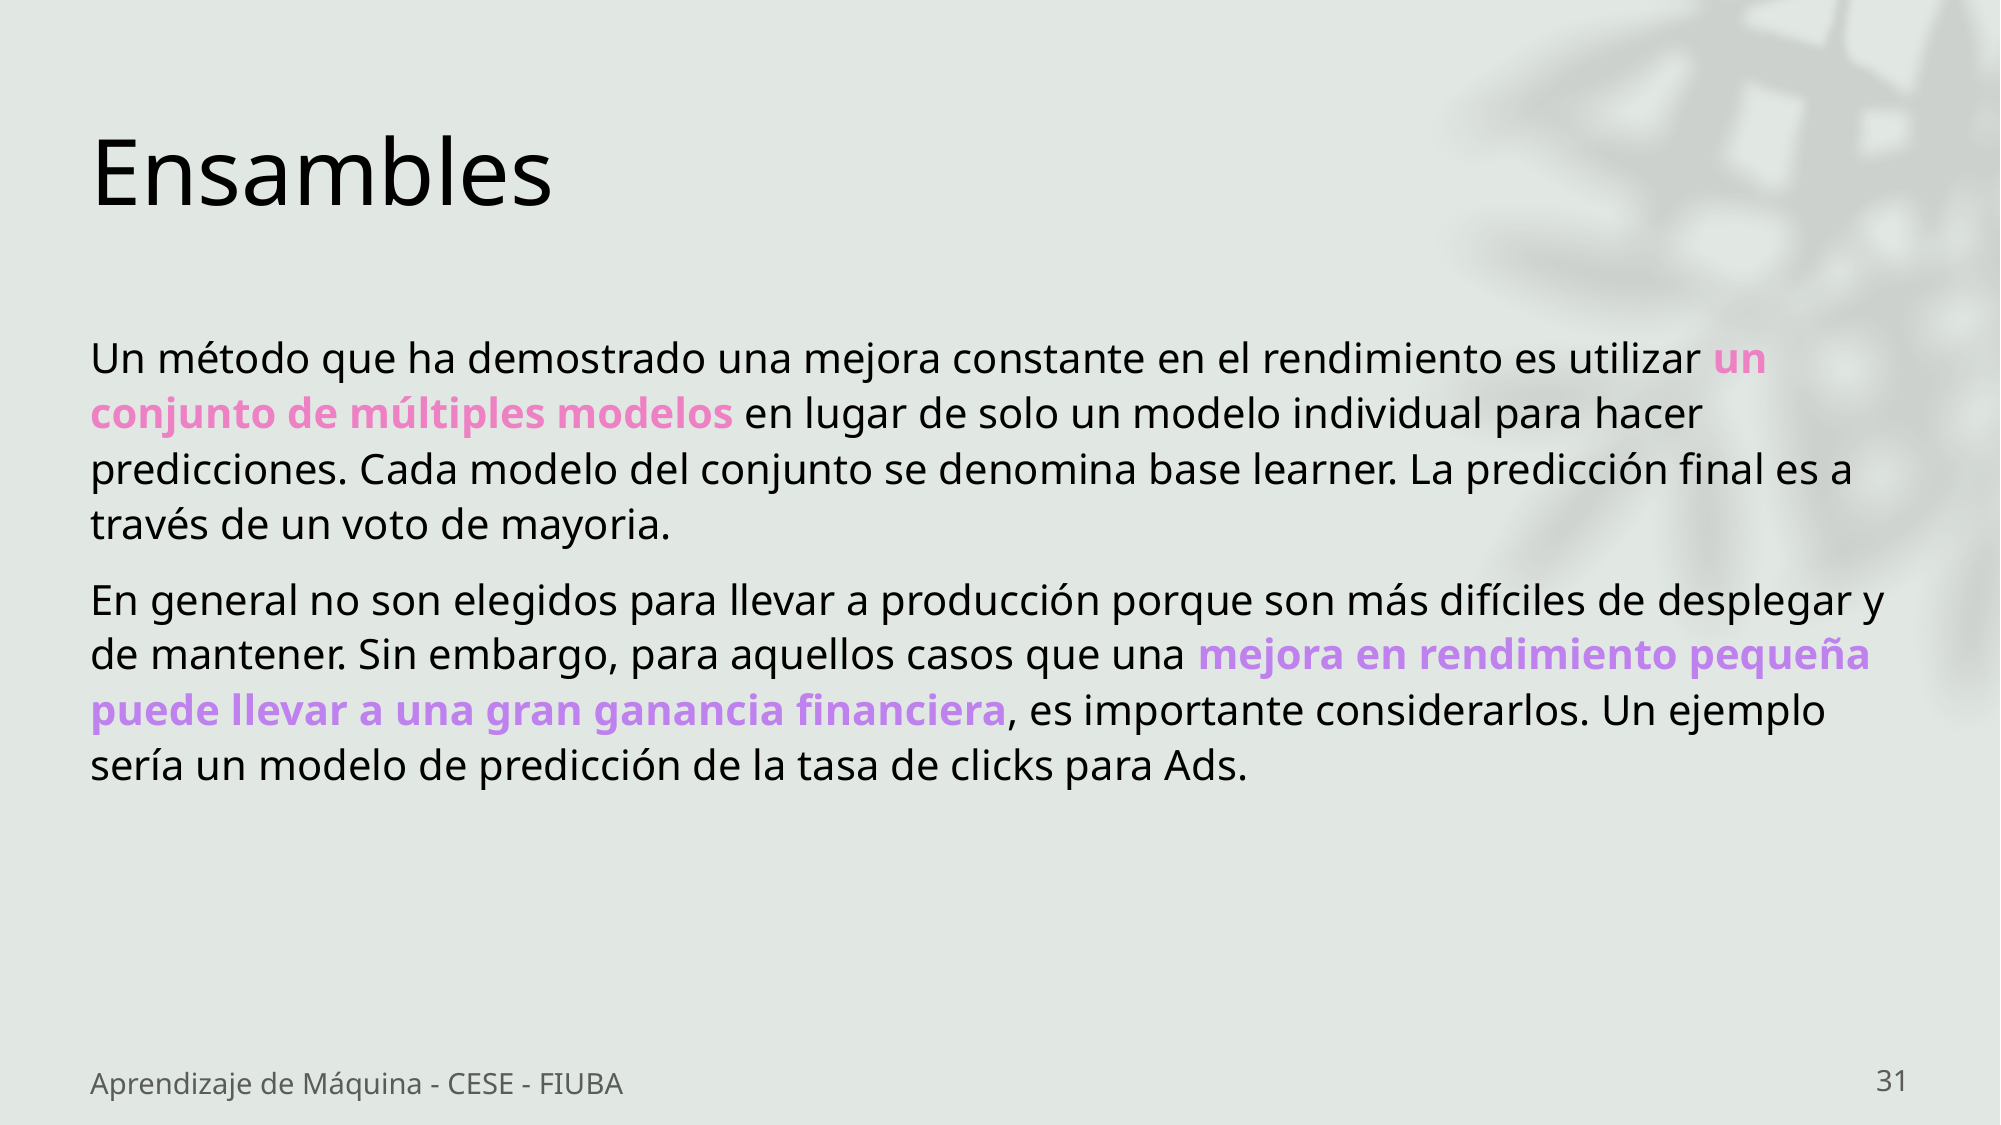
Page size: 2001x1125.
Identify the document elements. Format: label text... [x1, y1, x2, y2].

list Un método que ha demostrado una mejora constante en el rendimiento es utilizar un conjunto de múltiples modelos en lugar de solo un modelo individual para hacer predicciones. Cada modelo del conjunto se denomina base learner. La predicción final es a través de un voto de mayoria. En general no son elegidos para llevar a producción porque son más difíciles de desplegar y de mantener. Sin embargo, para aquellos casos que una mejora en rendimiento pequeña puede llevar a una gran ganancia financiera, es importante considerarlos. Un ejemplo sería un modelo de predicción de la tasa de clicks para Ads. [75, 319, 1925, 1009]
title Ensambles [75, 60, 1863, 278]
footer Aprendizaje de Máquina - CESE - FIUBA [75, 1052, 751, 1113]
slide_number 31 [1474, 1052, 1925, 1113]
